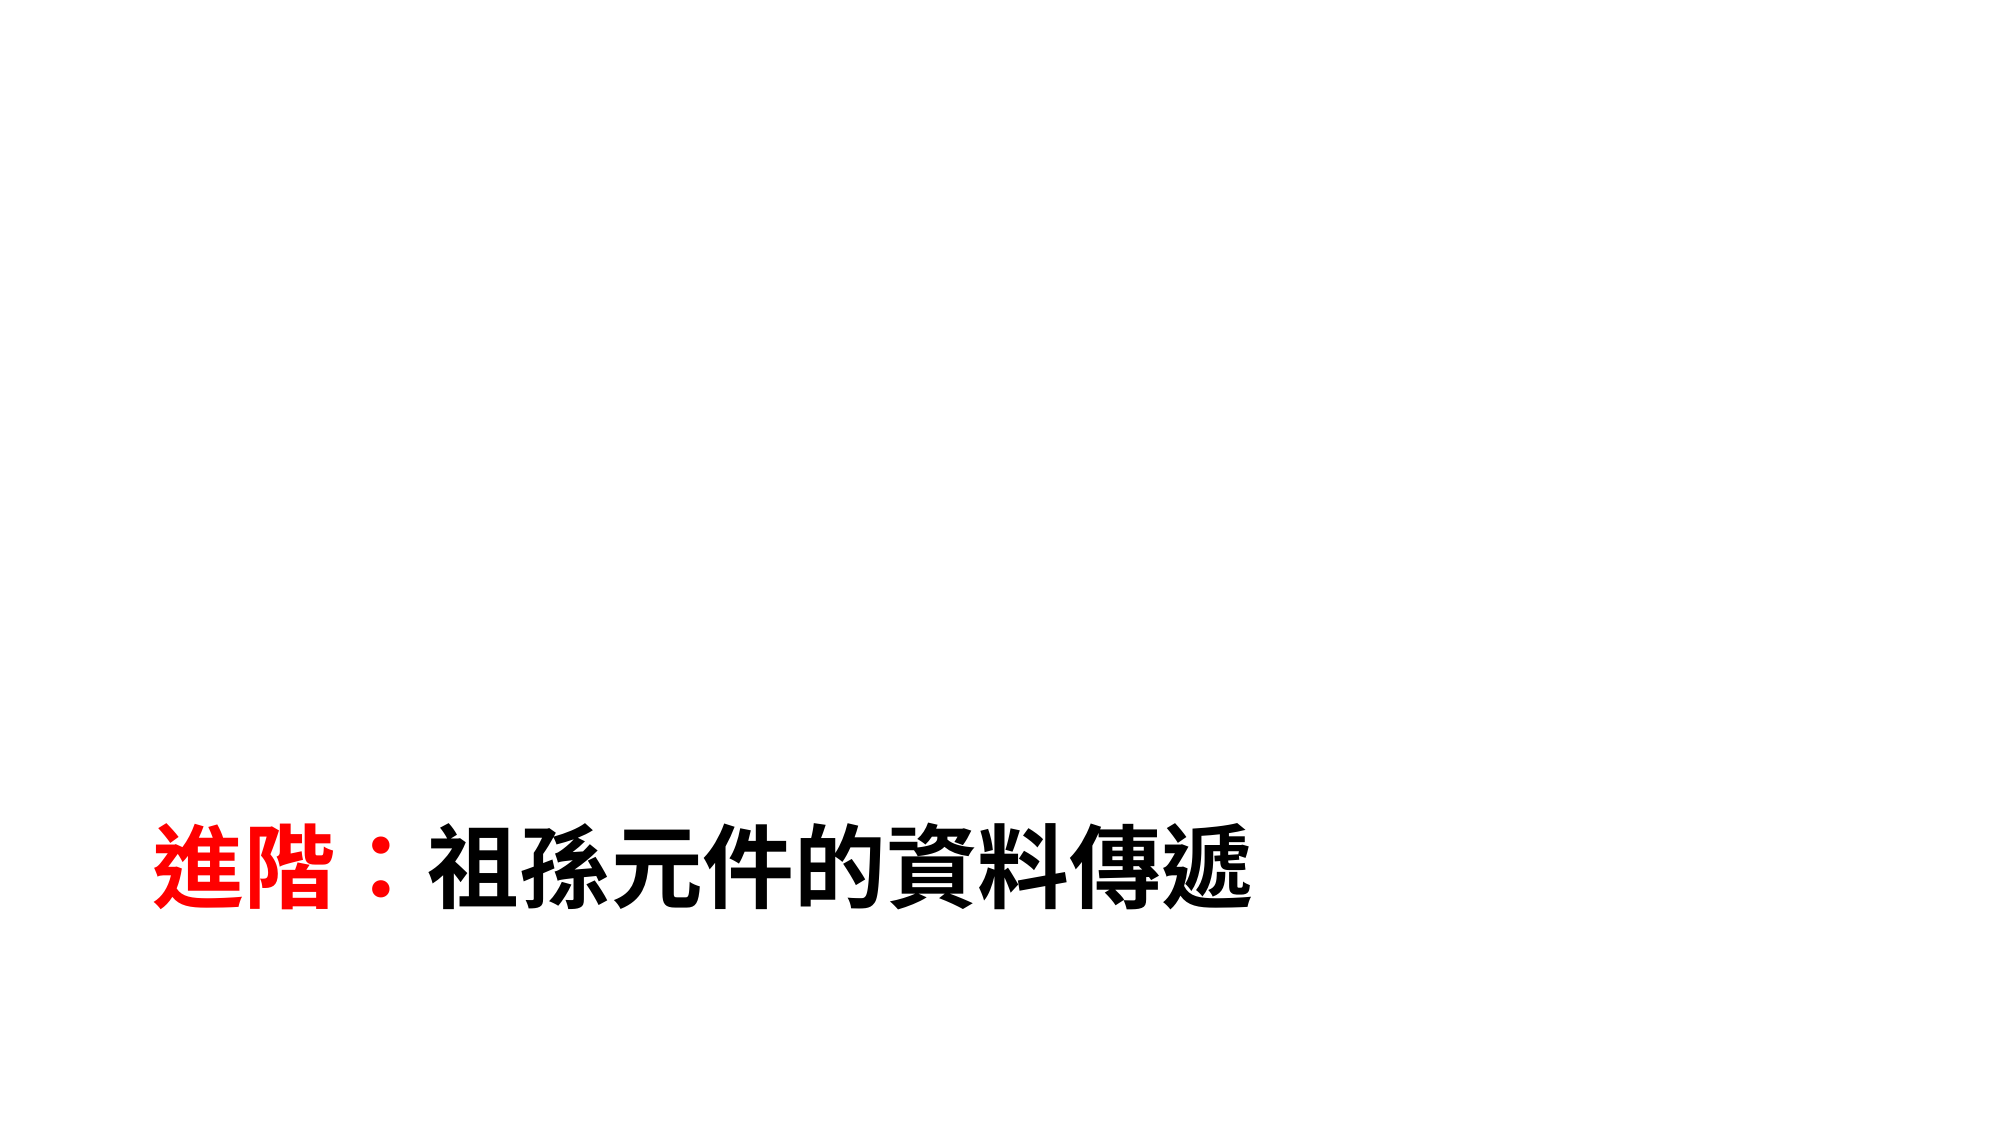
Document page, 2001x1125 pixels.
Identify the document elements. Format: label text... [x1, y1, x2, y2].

title 進階：祖孫元件的資料傳遞 [137, 763, 1863, 981]
